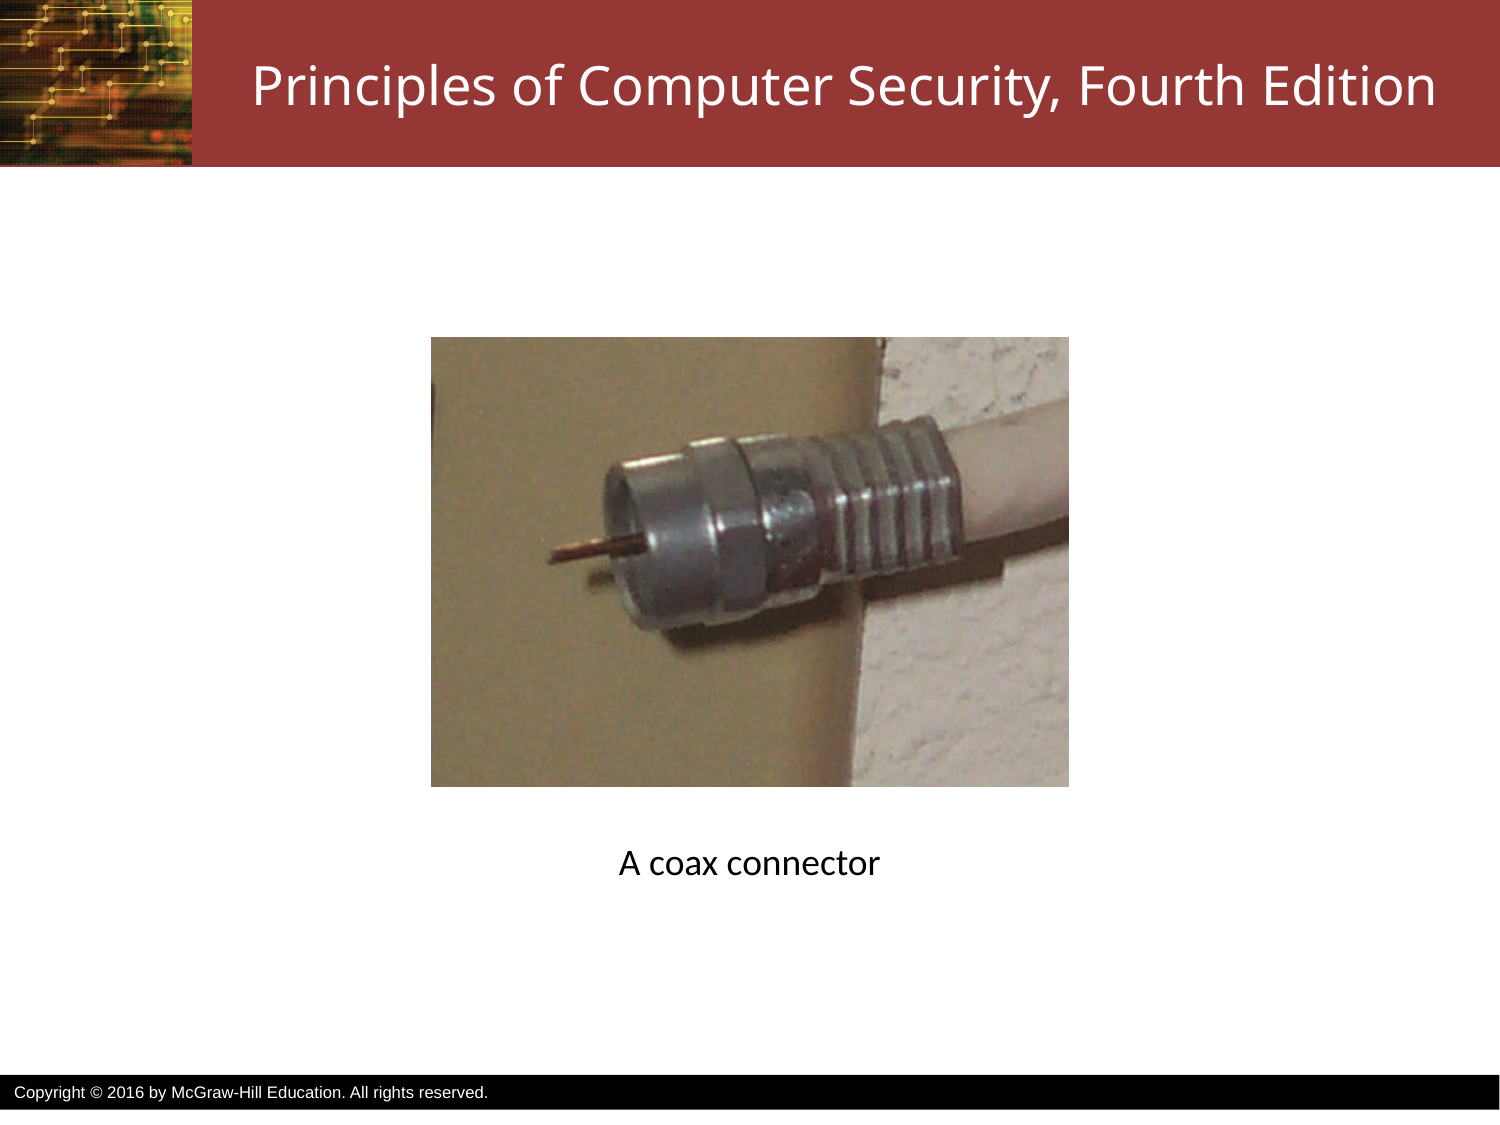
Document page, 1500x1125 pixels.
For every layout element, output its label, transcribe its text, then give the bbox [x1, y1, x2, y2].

text_box A coax connector [604, 830, 896, 890]
picture [0, 0, 192, 165]
picture [431, 337, 1069, 788]
